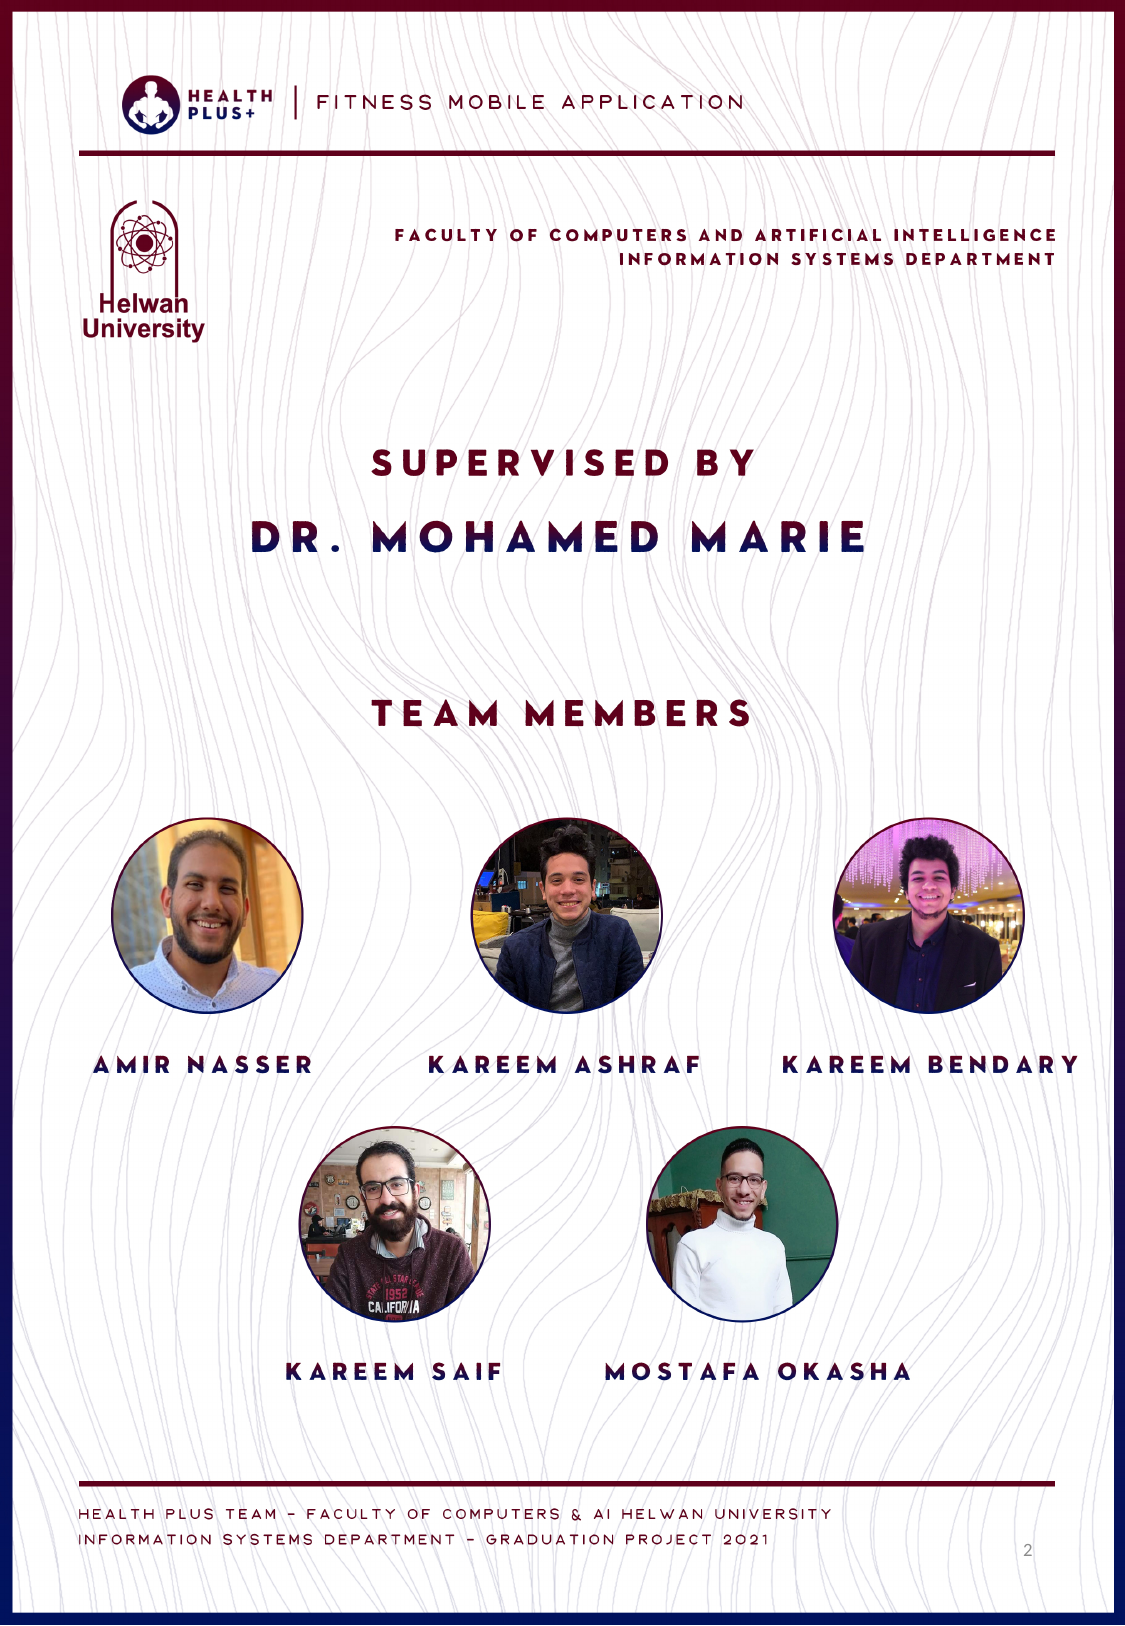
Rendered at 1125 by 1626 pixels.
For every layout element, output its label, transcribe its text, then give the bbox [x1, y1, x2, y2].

picture [0, 0, 1125, 1625]
slide_number 2 [794, 1506, 1048, 1593]
